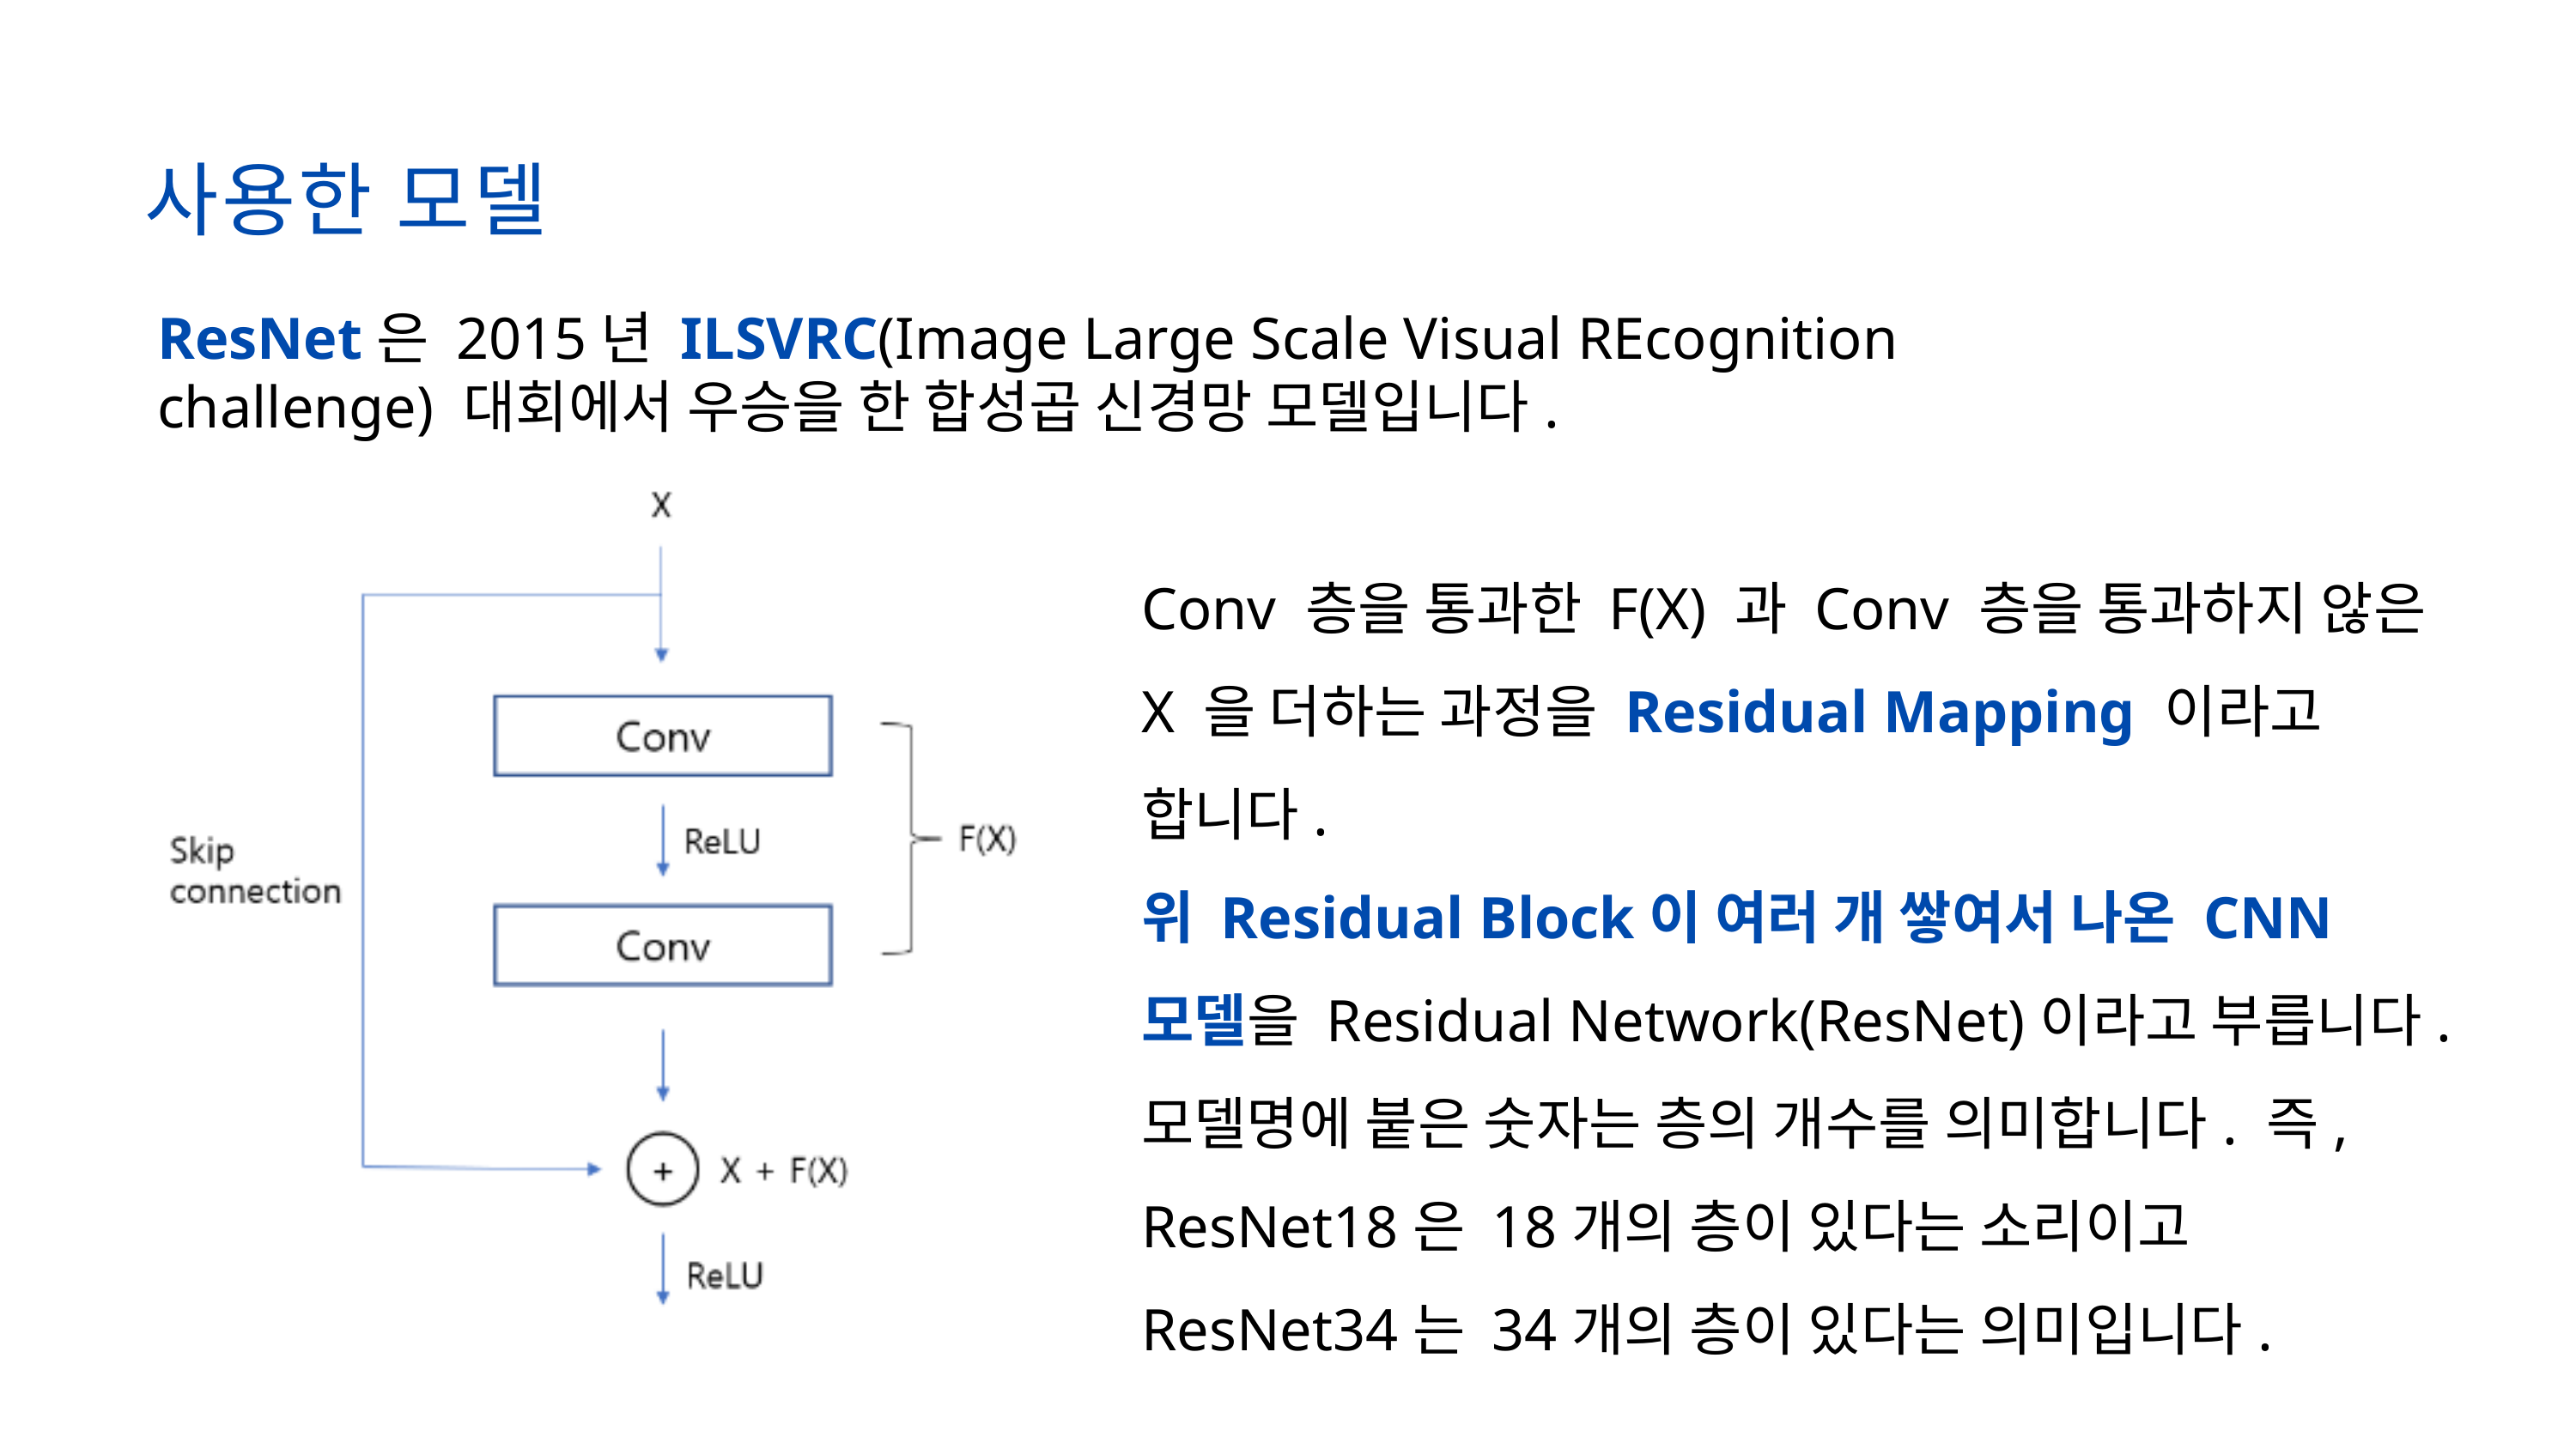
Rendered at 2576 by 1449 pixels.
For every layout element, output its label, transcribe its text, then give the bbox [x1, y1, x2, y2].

text_box 사용한 모델 [144, 132, 1033, 246]
text_box ResNet은 2015년 ILSVRC(Image Large Scale Visual REcognition challenge) 대회에서 우승을 한 합성곱 신경망 모델입니다. [144, 295, 2087, 446]
picture [144, 456, 1129, 1347]
text_box Conv 층을 통과한 F(X) 과 Conv 층을 통과하지 않은 X 을 더하는 과정을 Residual Mapping 이라고 합니다. 위 Residual Block이 여러 개 쌓여서 나온 CNN 모델을 Residual Network(ResNet)이라고 부릅니다. 모델명에 붙은 숫자는 층의 개수를 의미합니다. 즉, ResNet18은 18개의 층이 있다는 소리이고 ResNet34는 34개의 층이 있다는 의미입니다. [1128, 531, 2482, 1369]
